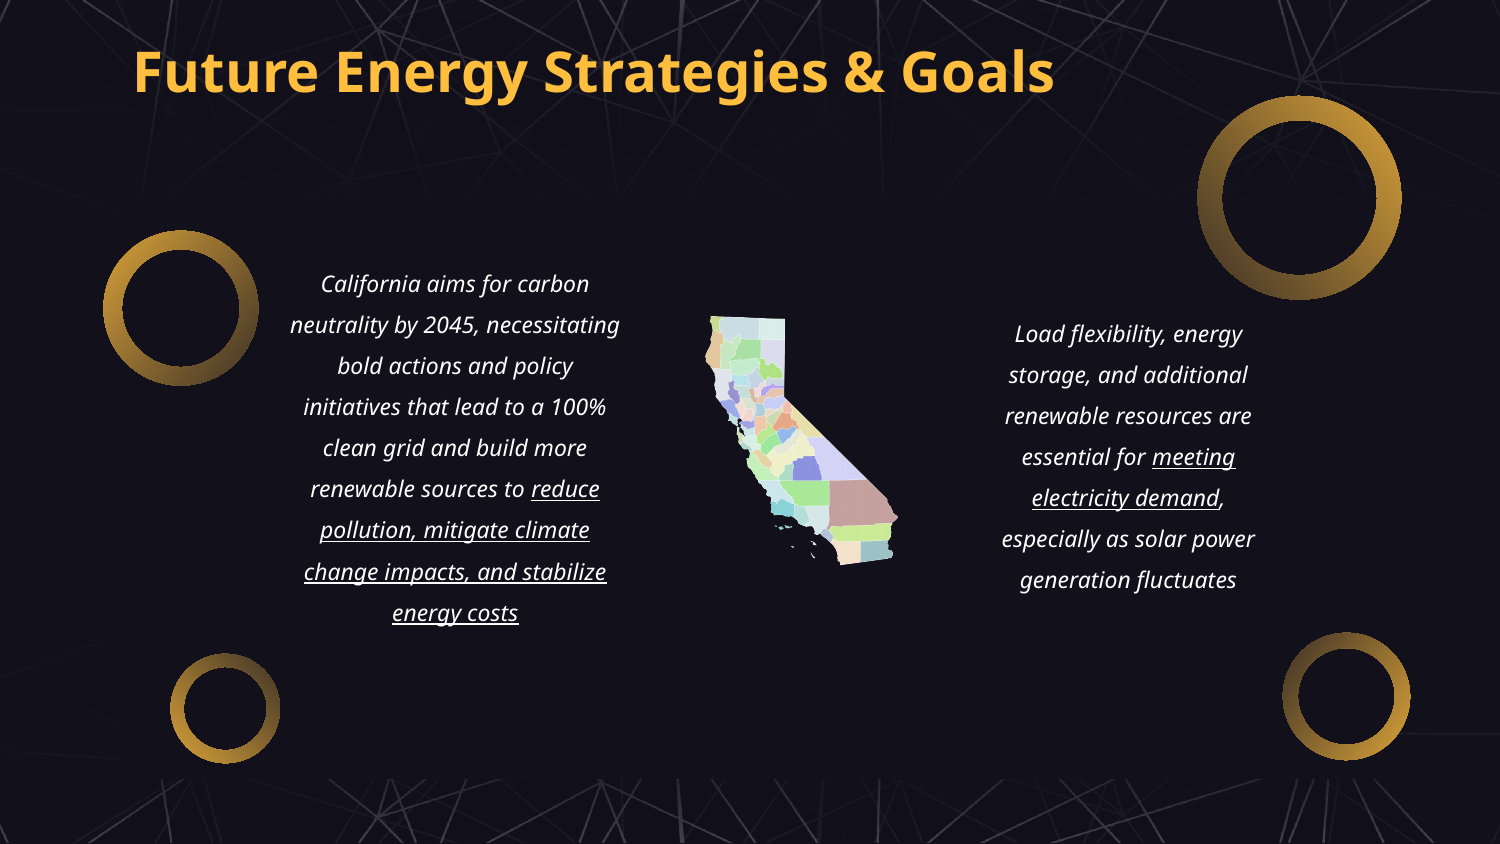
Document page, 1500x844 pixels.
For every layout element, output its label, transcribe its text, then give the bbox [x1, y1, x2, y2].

picture [0, 0, 1500, 844]
subtitle Load flexibility, energy storage, and additional renewable resources are essential for meeting electricity demand, especially as solar power generation fluctuates [972, 248, 1285, 651]
title Future Energy Strategies & Goals [117, 20, 1383, 109]
subtitle California aims for carbon neutrality by 2045, necessitating bold actions and policy initiatives that lead to a 100% clean grid and build more renewable sources to reduce pollution, mitigate climate change impacts, and stabilize energy costs [274, 230, 637, 651]
